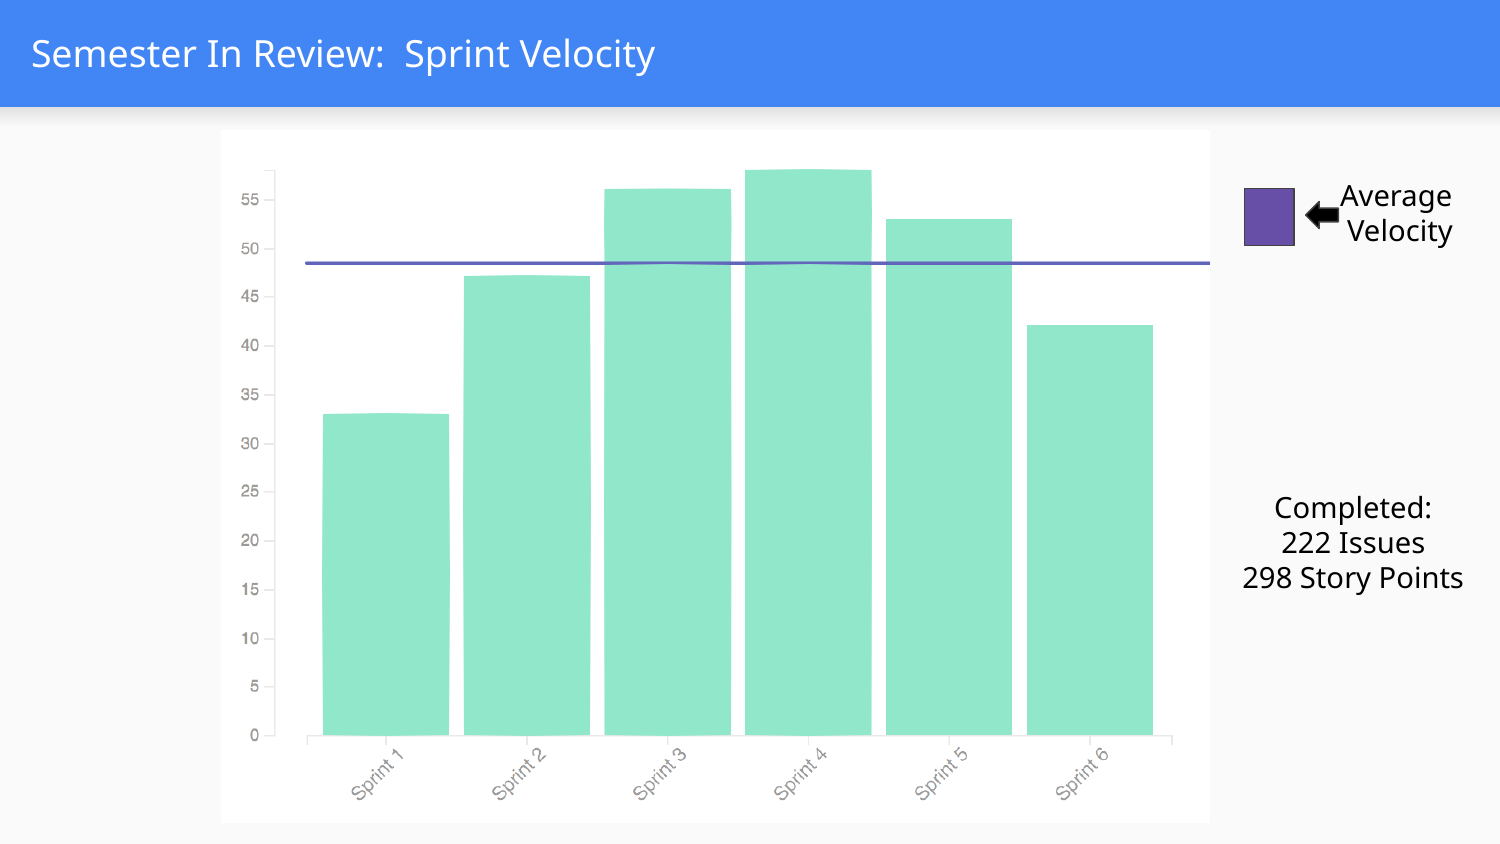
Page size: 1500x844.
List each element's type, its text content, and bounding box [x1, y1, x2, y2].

text_box [1305, 201, 1339, 229]
title Semester In Review: Sprint Velocity [16, 2, 1464, 102]
text_box Completed: 222 Issues 298 Story Points [1216, 474, 1491, 585]
picture [221, 130, 1210, 824]
text_box Average Velocity [1294, 162, 1500, 272]
text_box [1244, 188, 1294, 246]
